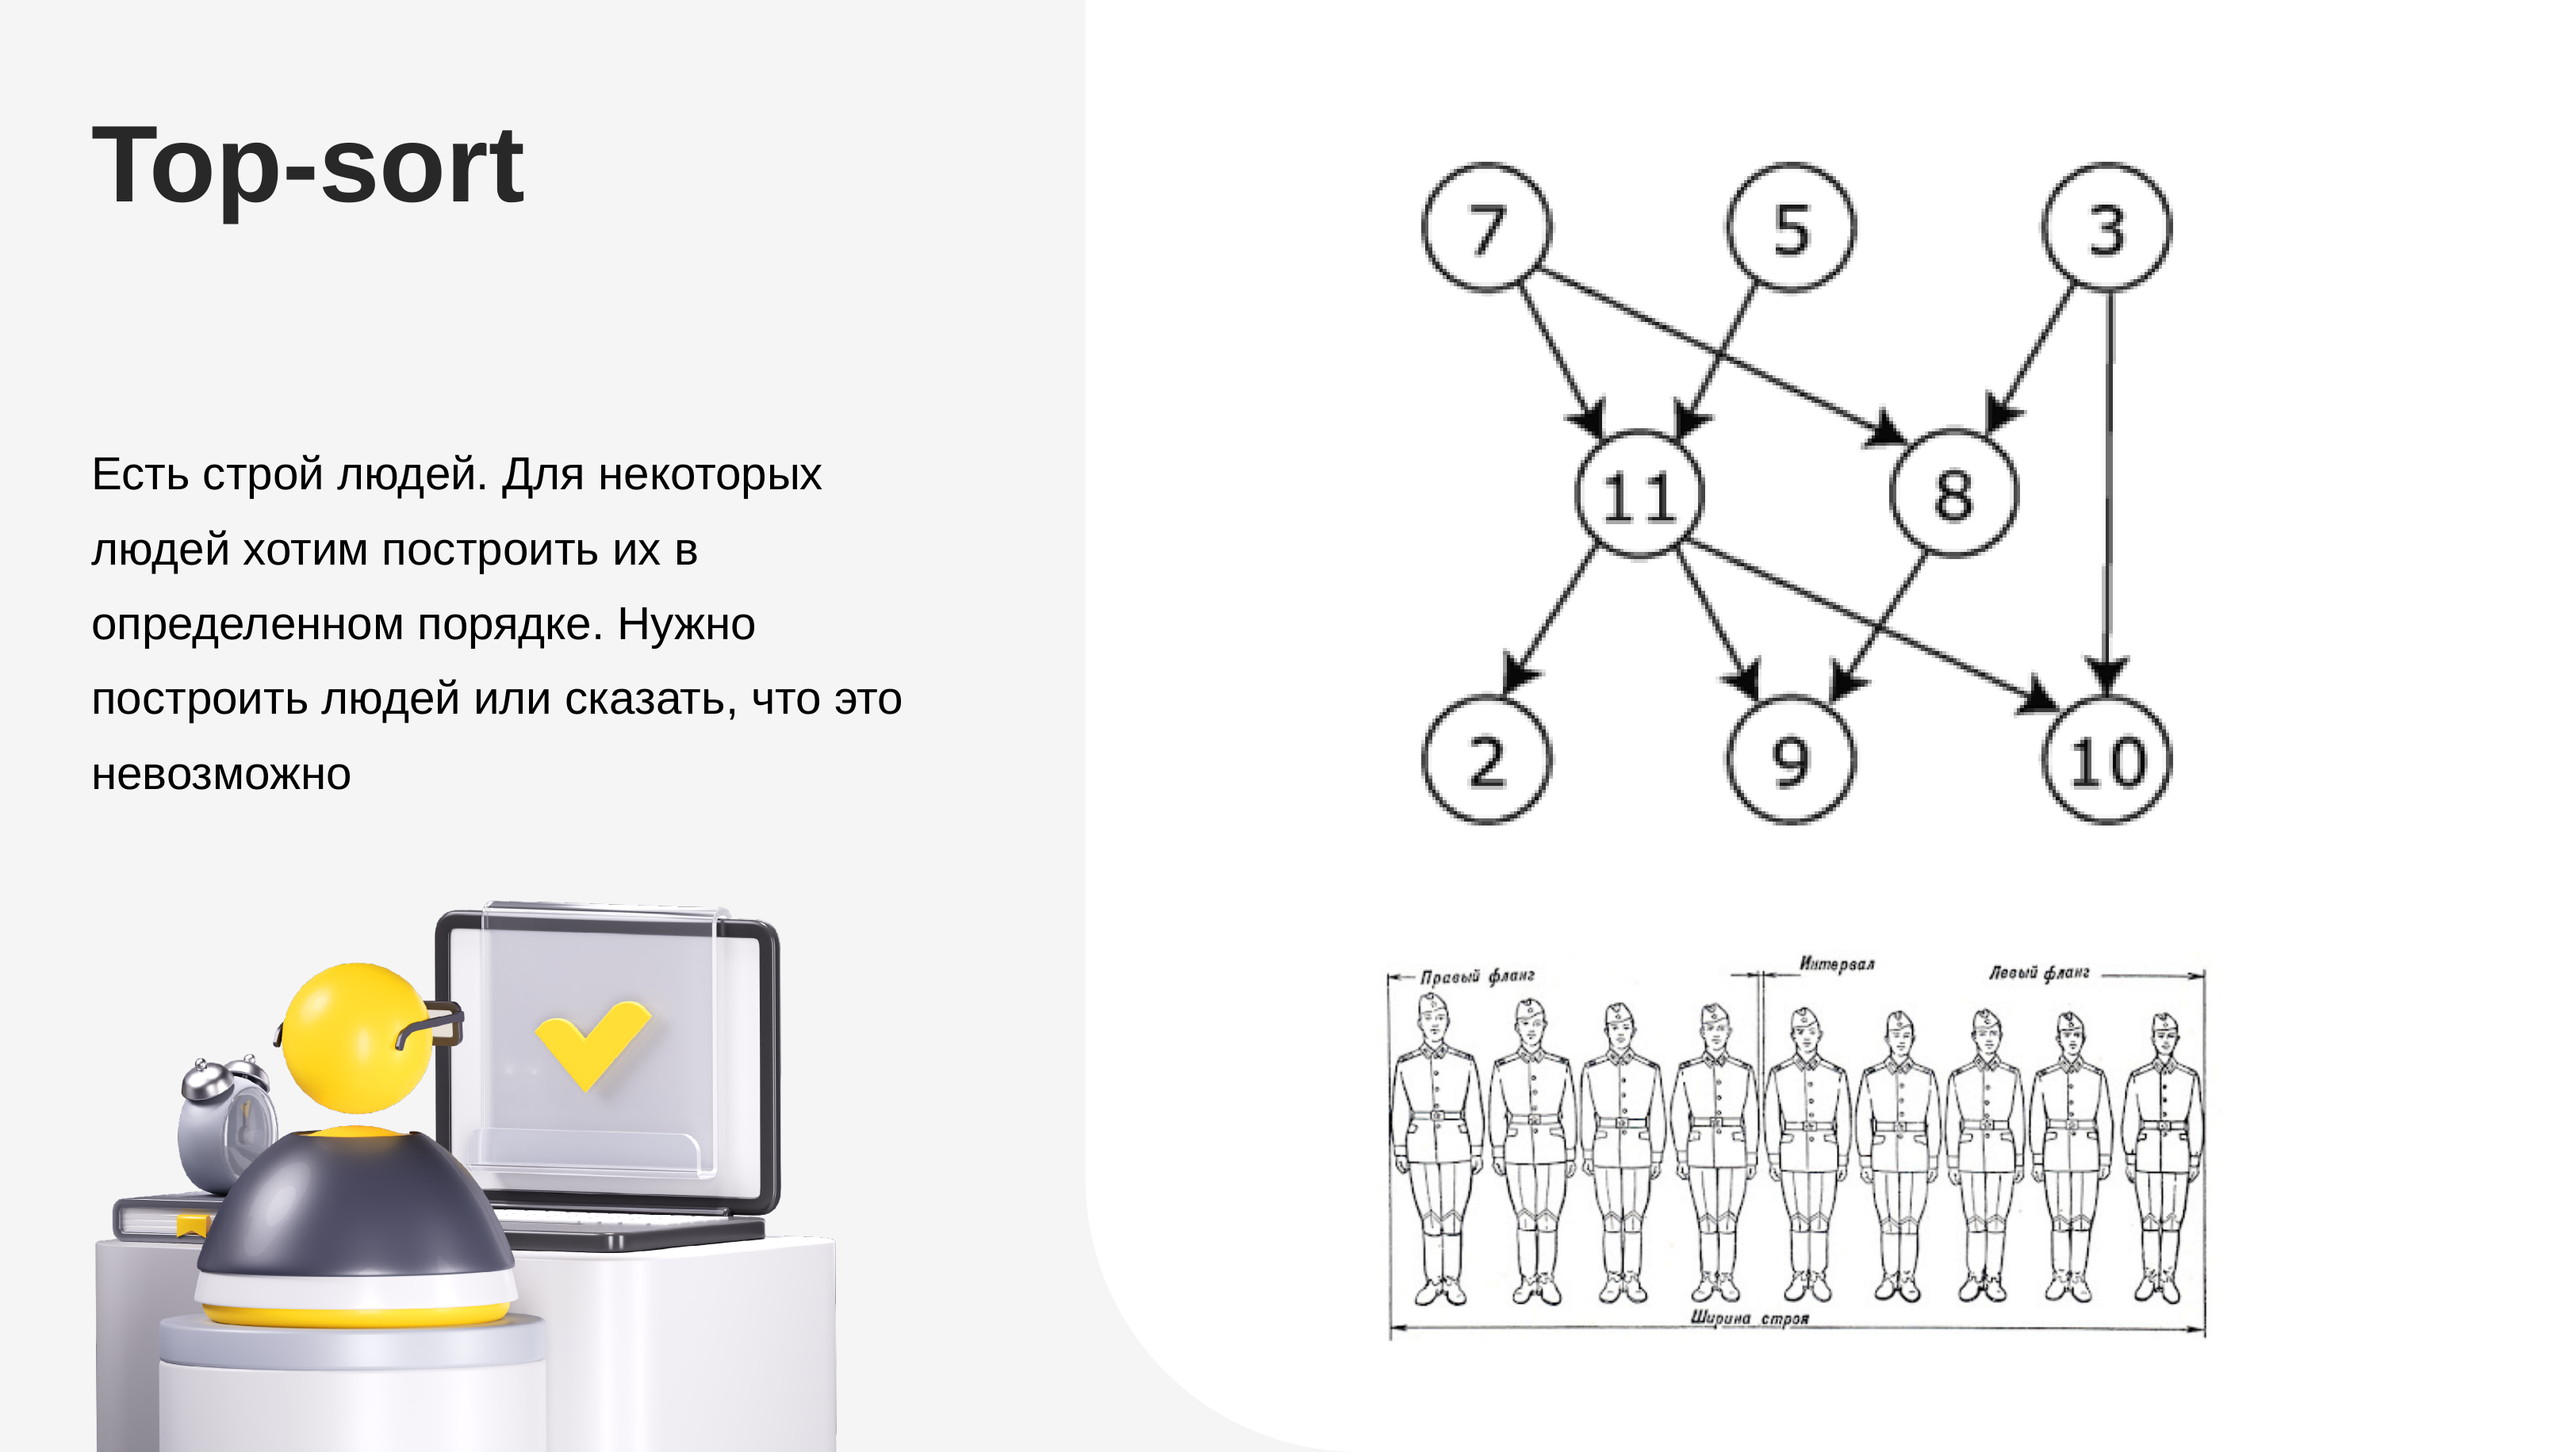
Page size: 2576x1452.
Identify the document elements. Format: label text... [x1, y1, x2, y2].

text_box Top-sort [91, 73, 845, 224]
text_box Есть строй людей. Для некоторых людей хотим построить их в определенном порядке. Нужно построить людей или сказать, что это невозможно [91, 423, 918, 799]
picture [0, 878, 966, 1452]
picture [1374, 950, 2221, 1341]
text_box [1085, 0, 2576, 1452]
picture [1408, 148, 2188, 840]
